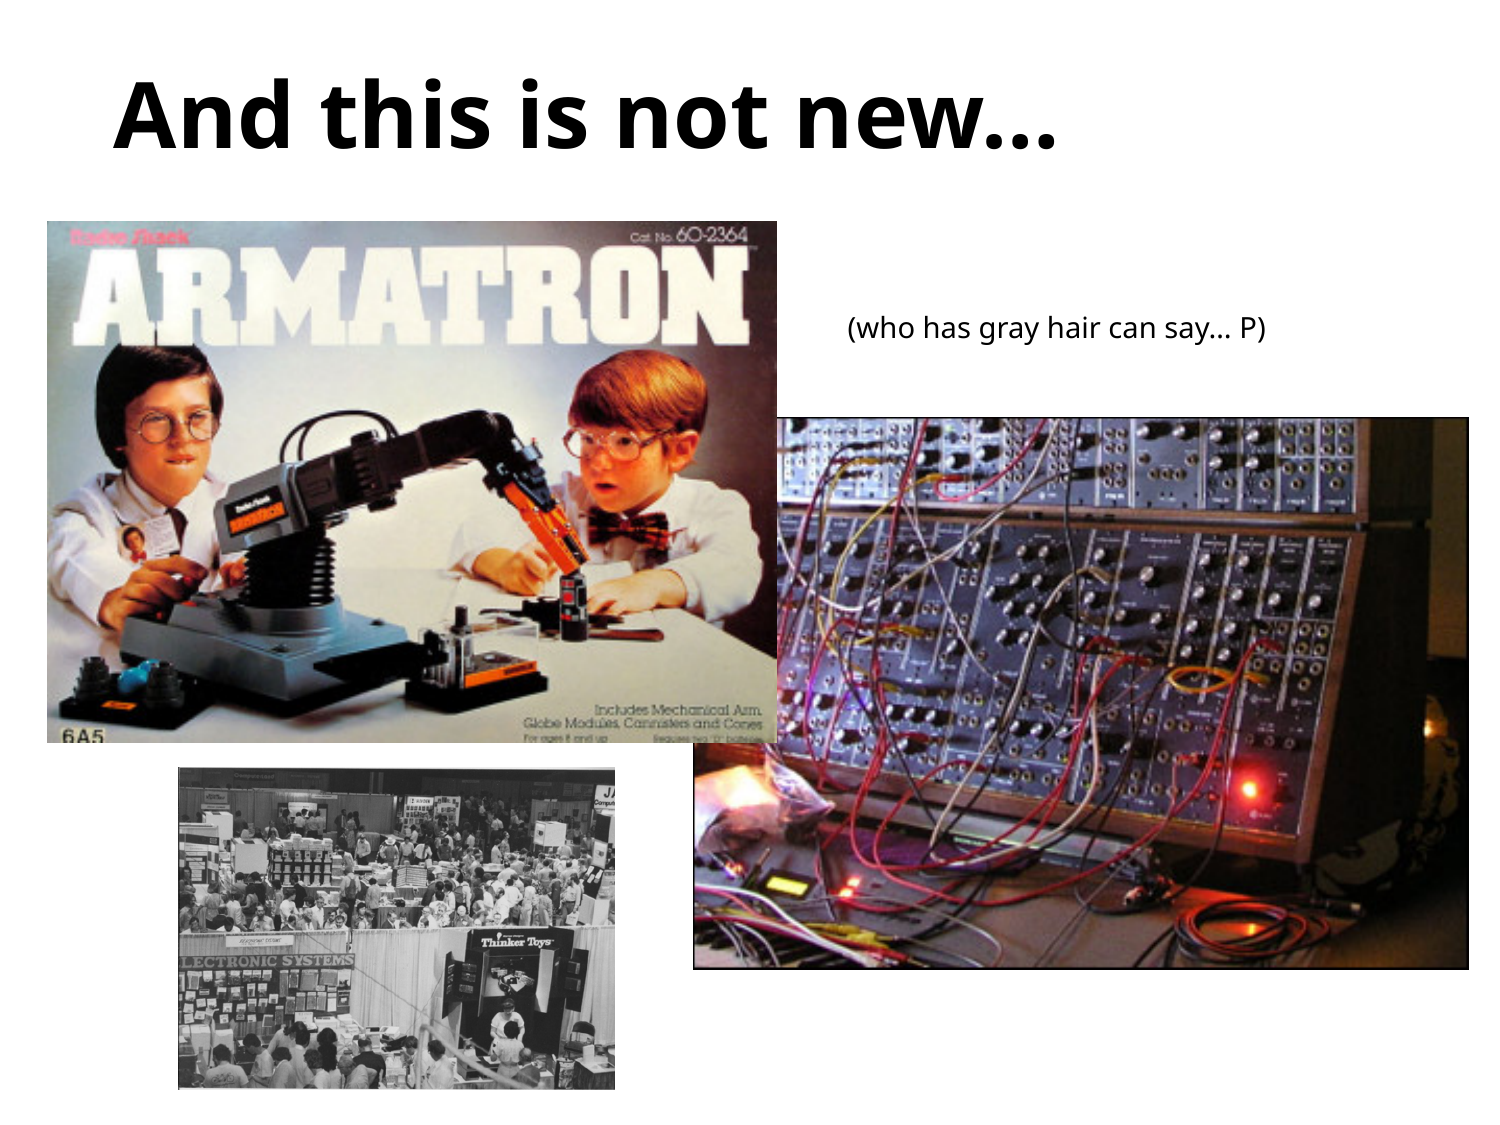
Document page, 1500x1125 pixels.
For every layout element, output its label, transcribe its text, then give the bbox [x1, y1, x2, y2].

picture [178, 767, 615, 1090]
title And this is not new… [47, 23, 1231, 201]
text_box (who has gray hair can say… P) [832, 302, 1282, 352]
picture [47, 221, 1469, 971]
